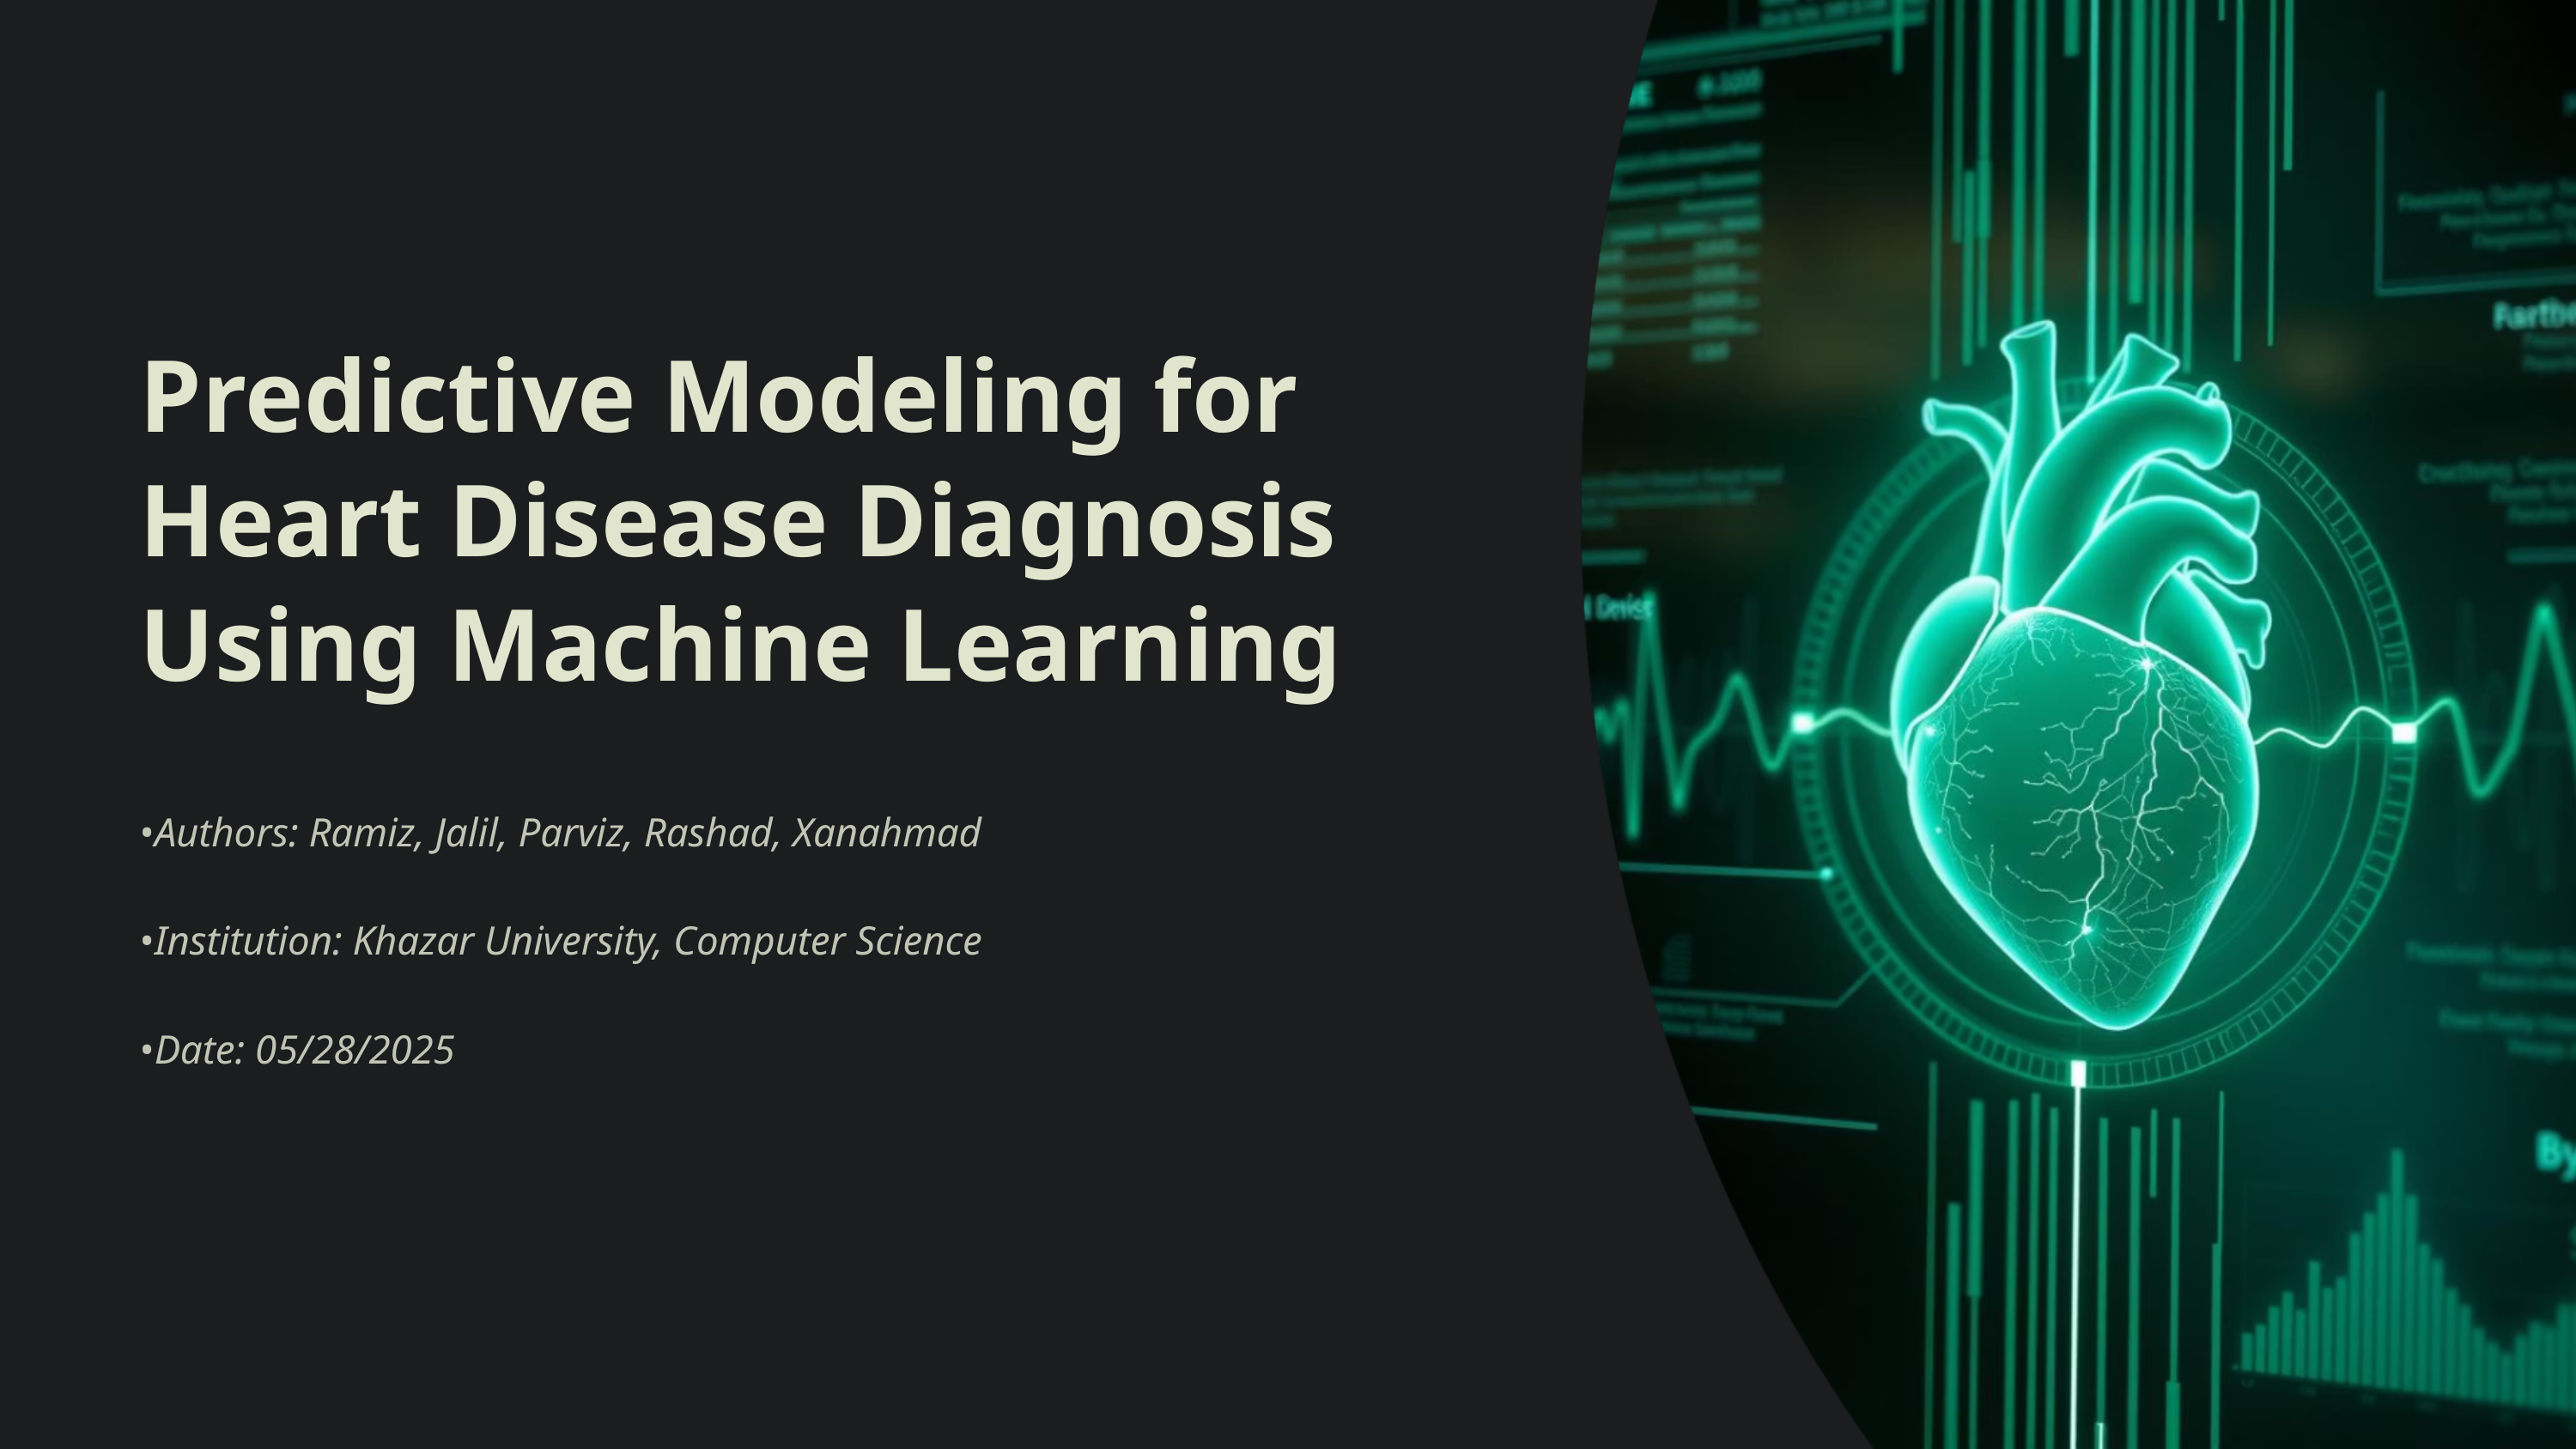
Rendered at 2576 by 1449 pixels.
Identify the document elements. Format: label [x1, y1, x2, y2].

text_box [139, 334, 1471, 757]
text_box [139, 909, 1471, 974]
text_box [139, 1017, 1471, 1082]
text_box [0, 0, 2576, 1449]
text_box [139, 800, 1471, 865]
